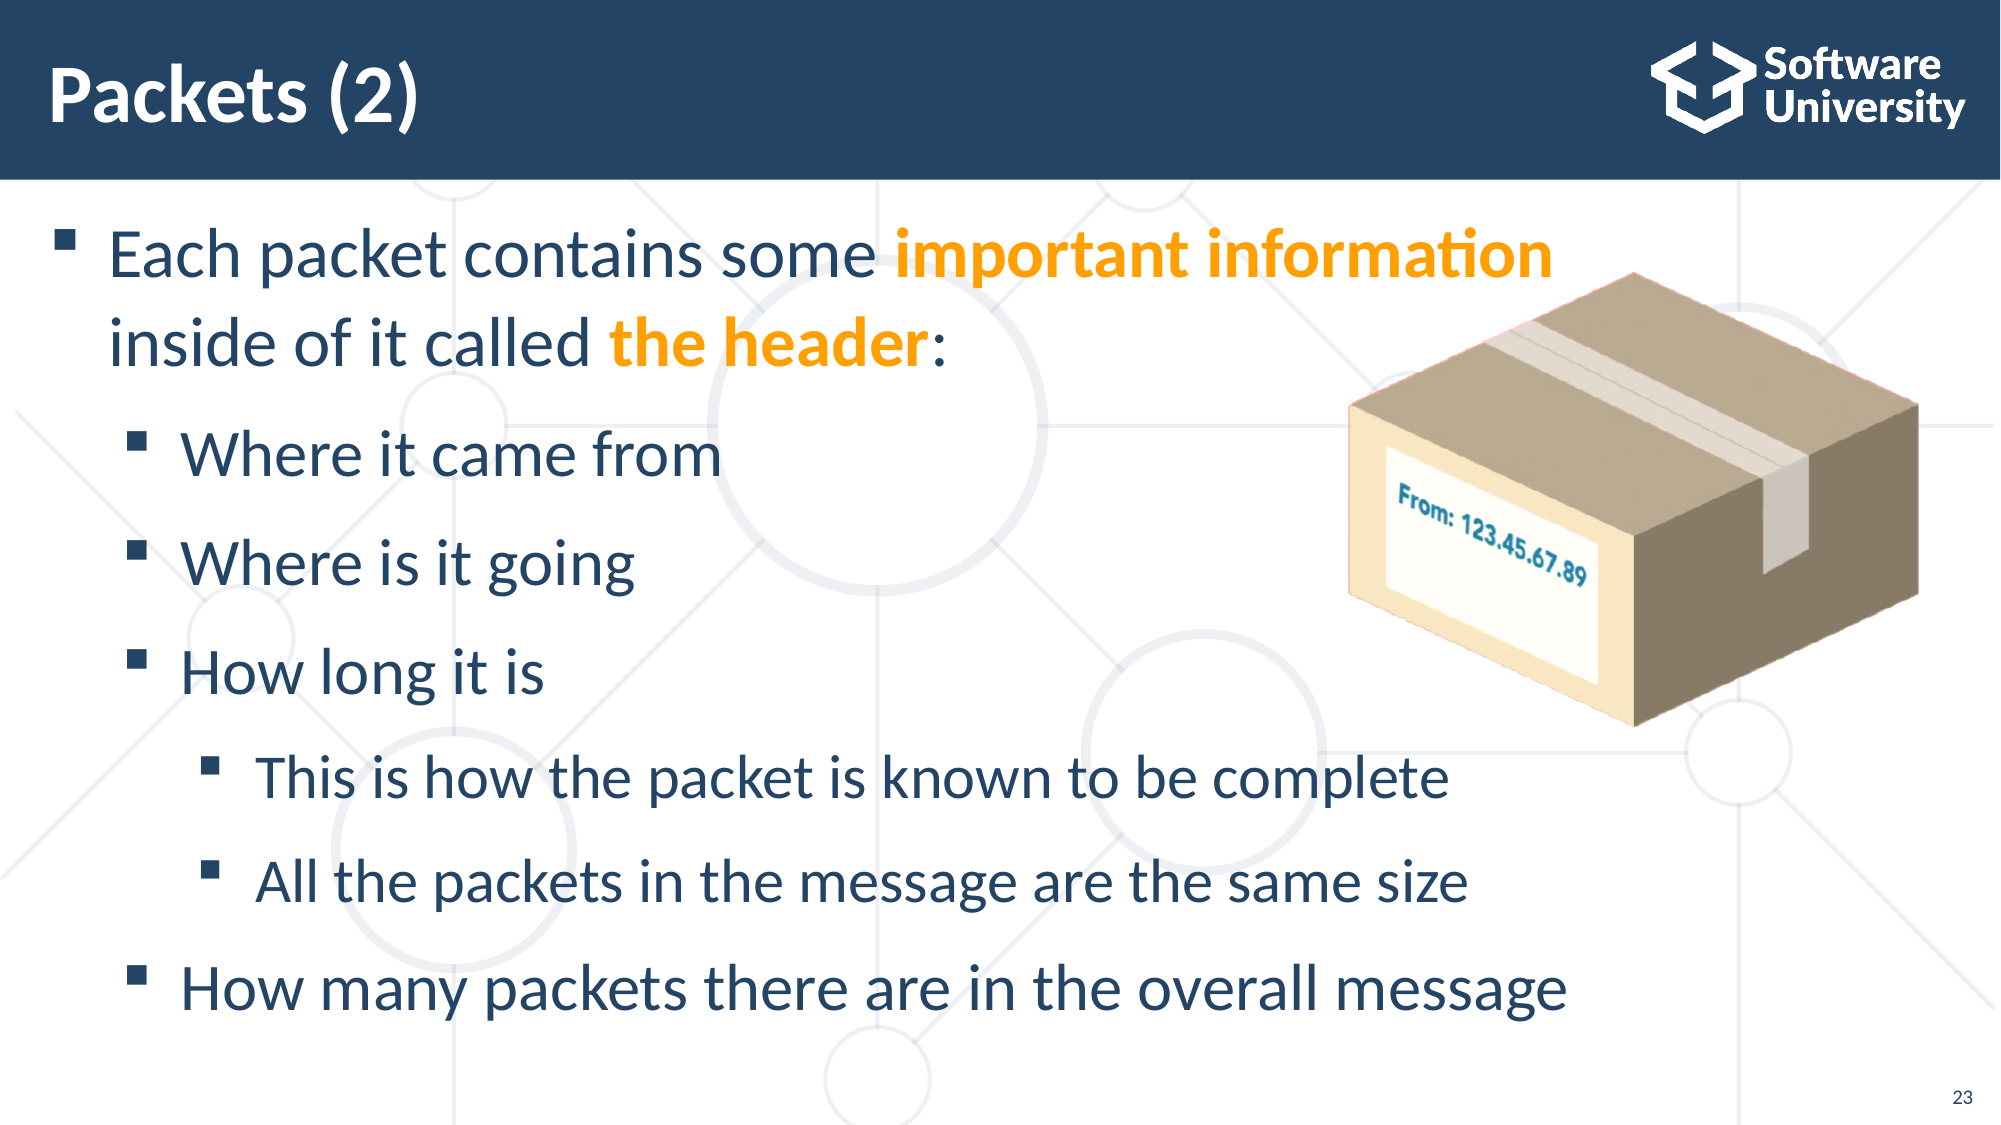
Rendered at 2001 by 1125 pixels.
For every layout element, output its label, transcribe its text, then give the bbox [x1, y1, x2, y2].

title Packets (2) [31, 16, 1625, 162]
list Each packet contains some important information inside of it called the header: Where it came from Where is it going How long it is This is how the packet is known to be complete All the packets in the message are the same size How many packets there are in the overall message [31, 196, 1970, 1109]
picture [1651, 41, 1966, 134]
picture [1347, 271, 1920, 728]
slide_number 23 [1927, 1067, 1989, 1117]
